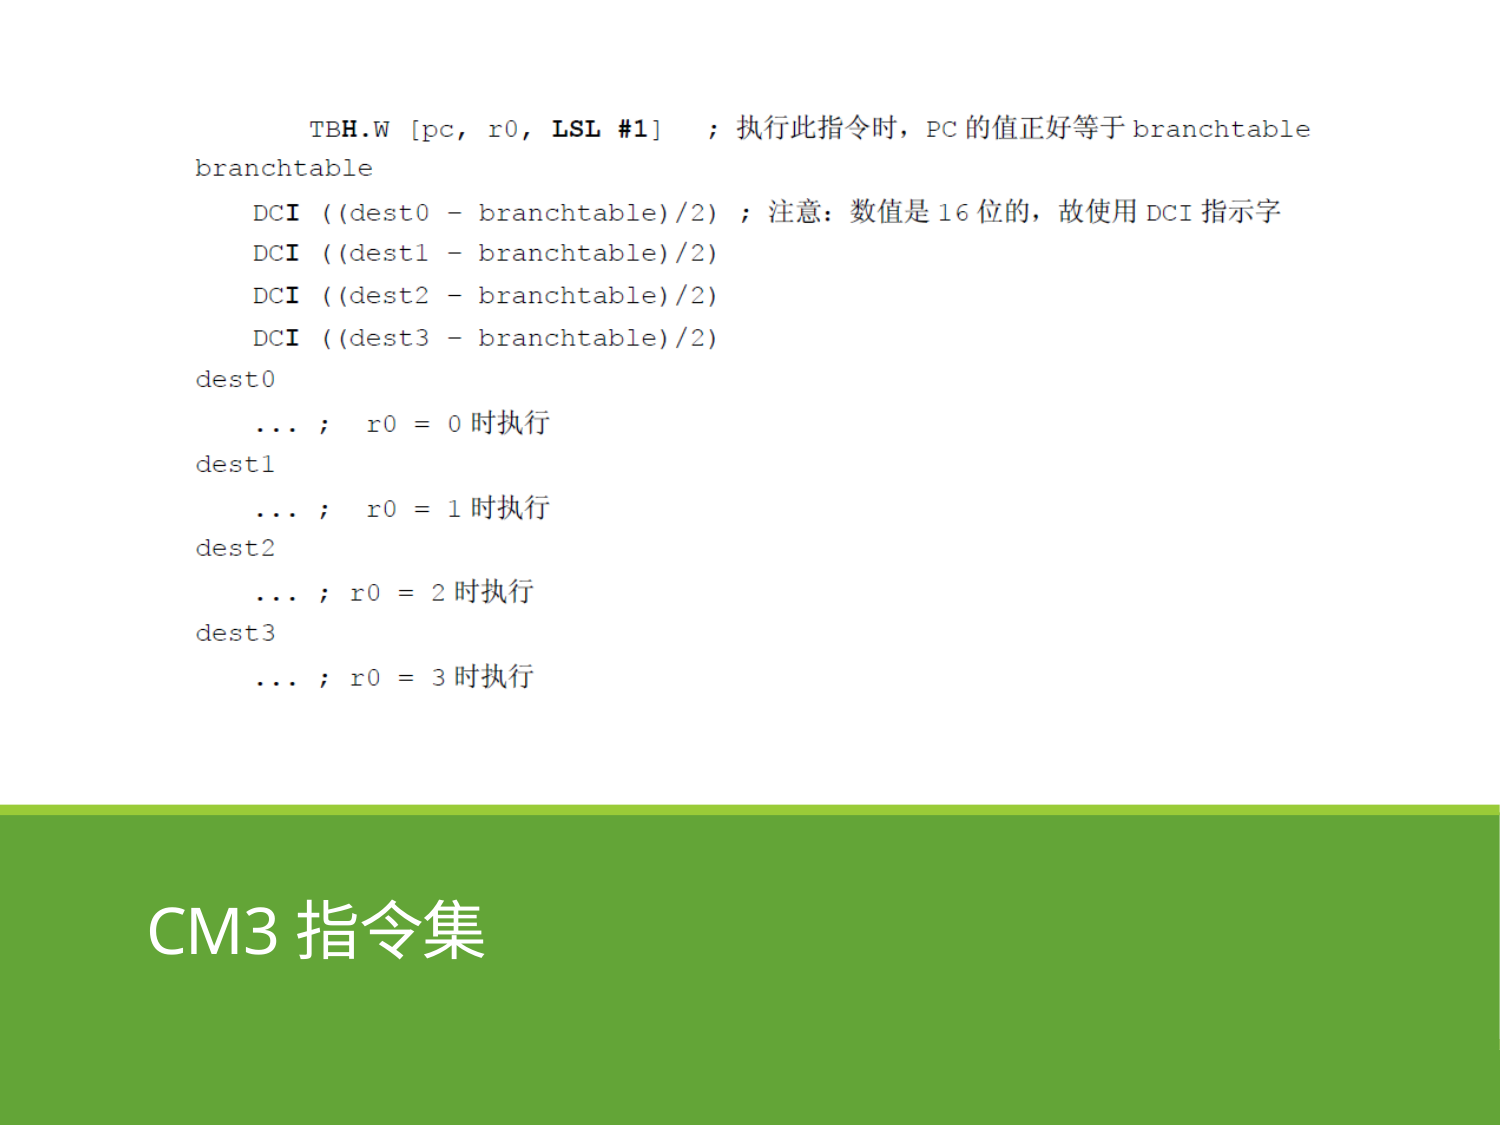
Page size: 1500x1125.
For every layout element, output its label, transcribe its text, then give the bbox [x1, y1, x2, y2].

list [187, 104, 1313, 700]
text_box [0, 816, 1500, 1125]
text_box [0, 0, 1500, 803]
title CM3指令集 [131, 840, 1369, 975]
text_box [0, 803, 1500, 816]
